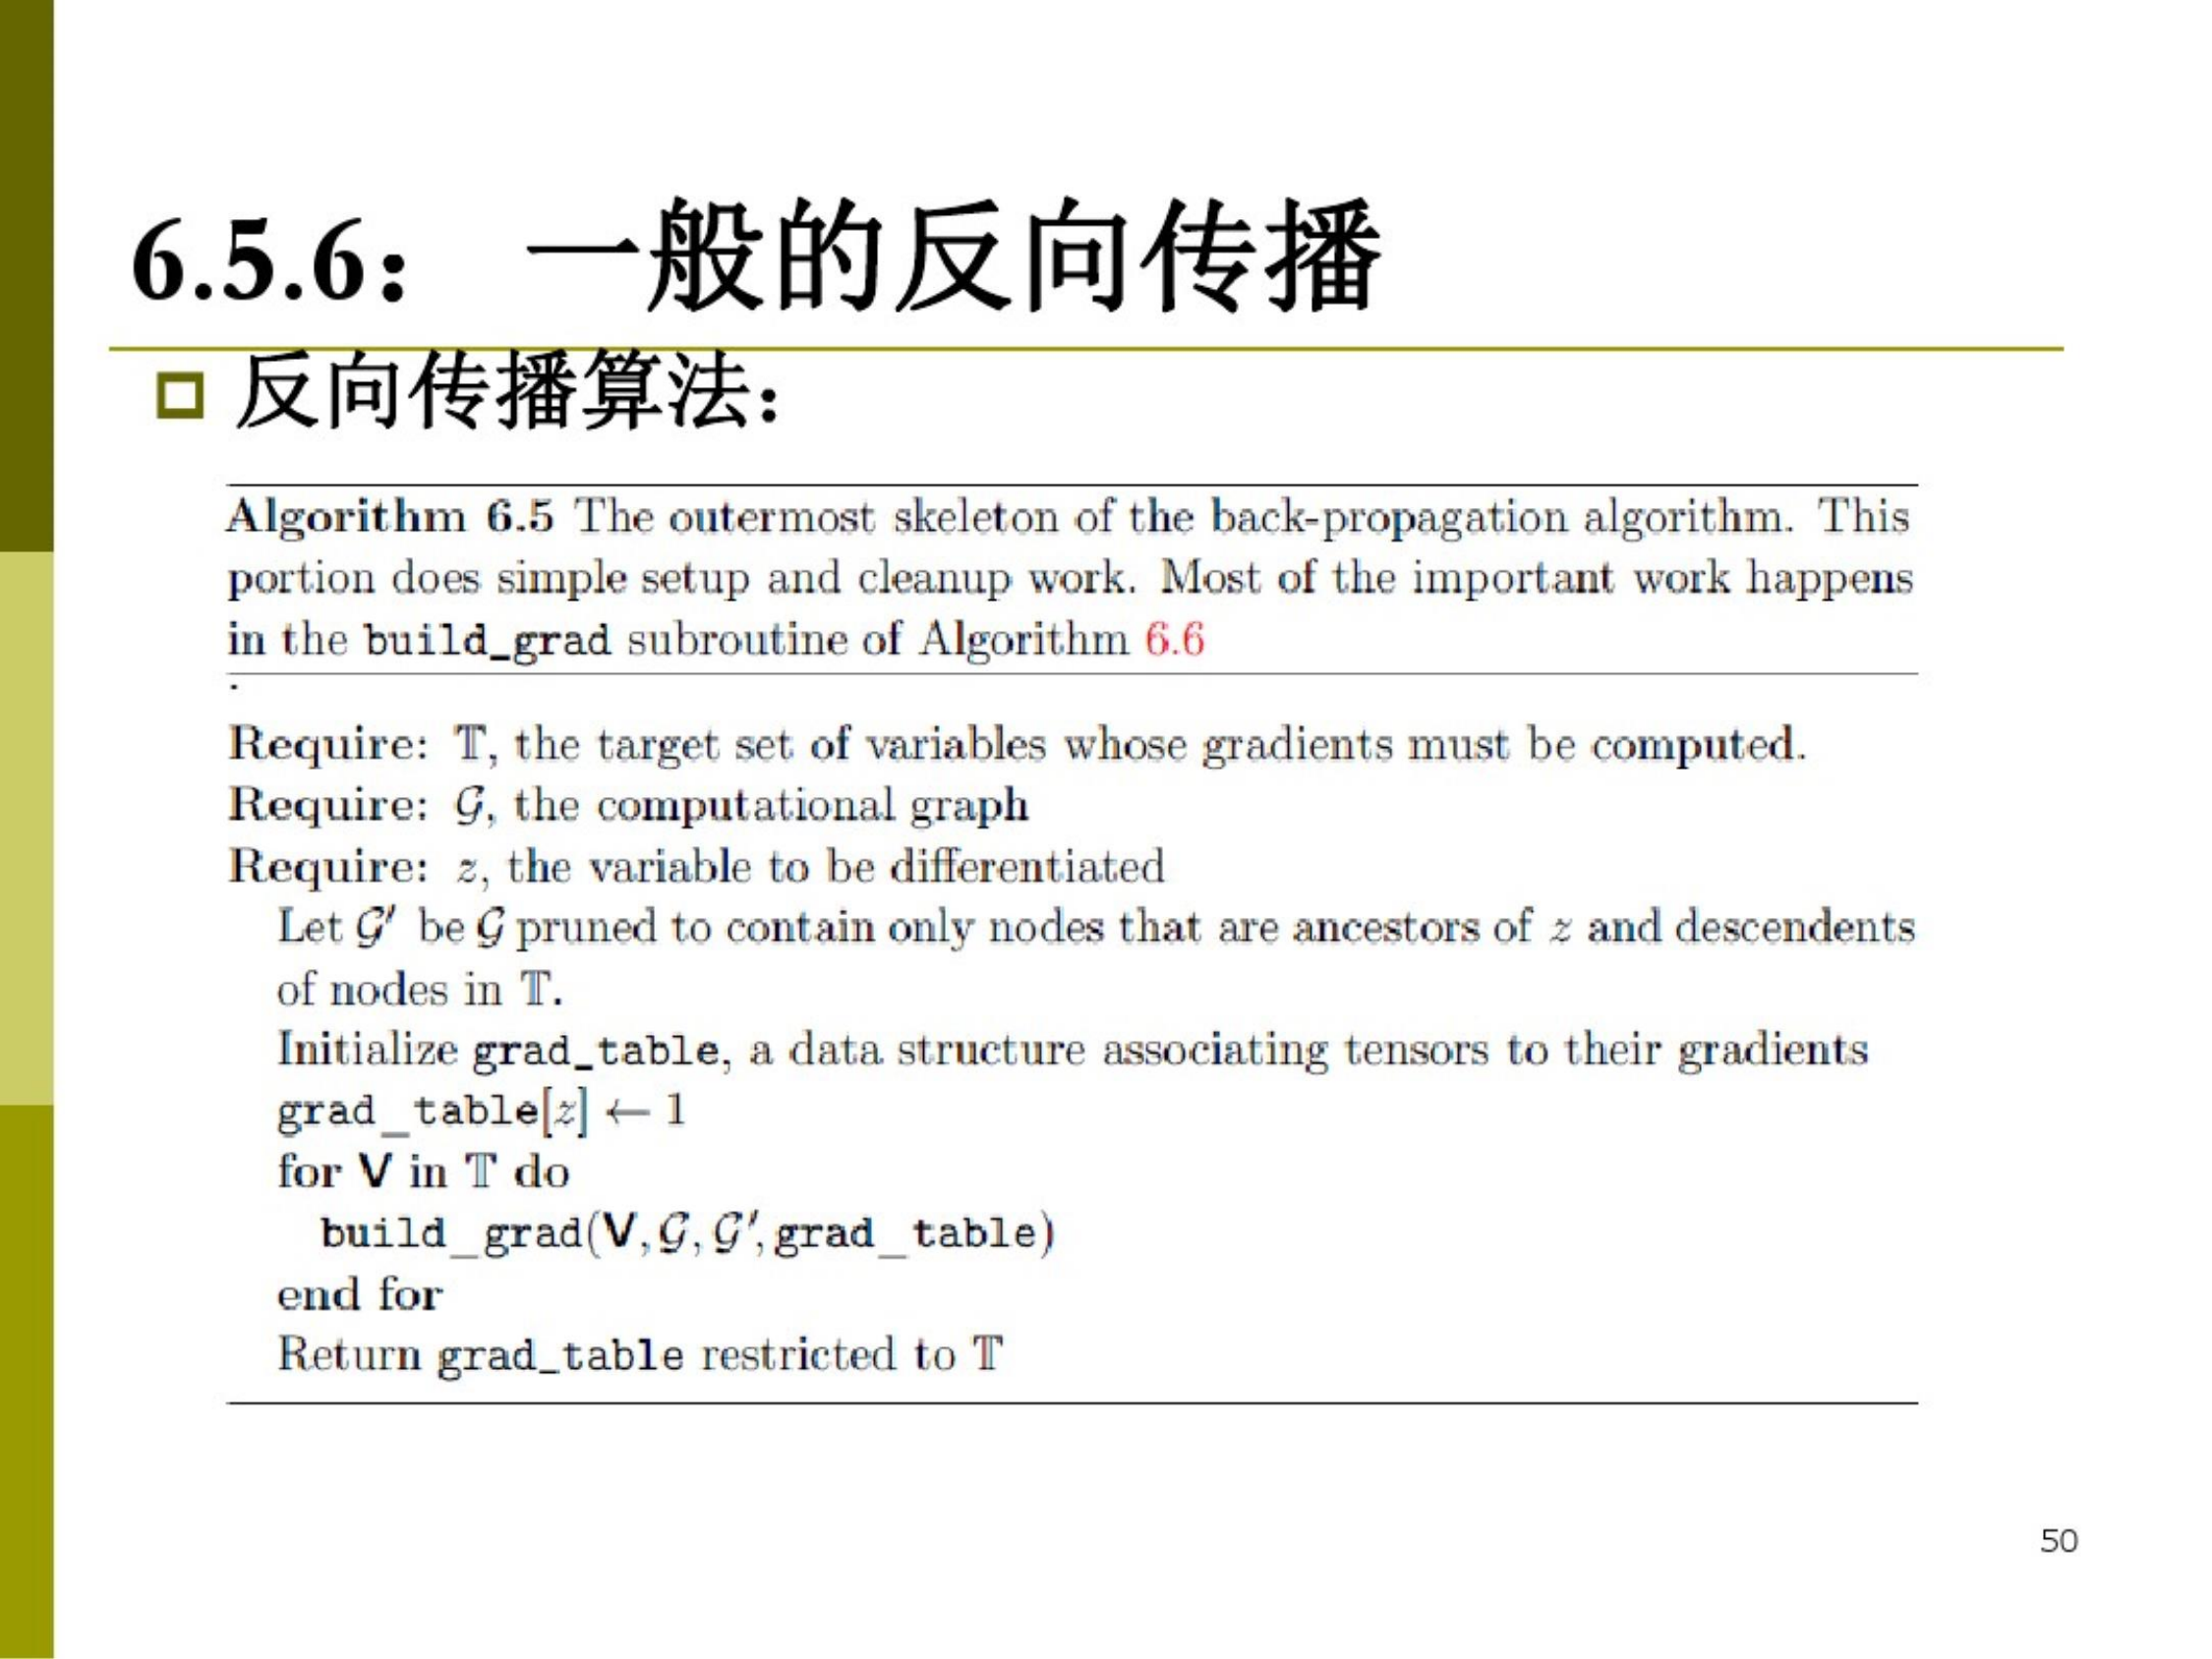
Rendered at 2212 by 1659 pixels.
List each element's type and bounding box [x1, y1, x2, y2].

text_box [0, 0, 2212, 1659]
